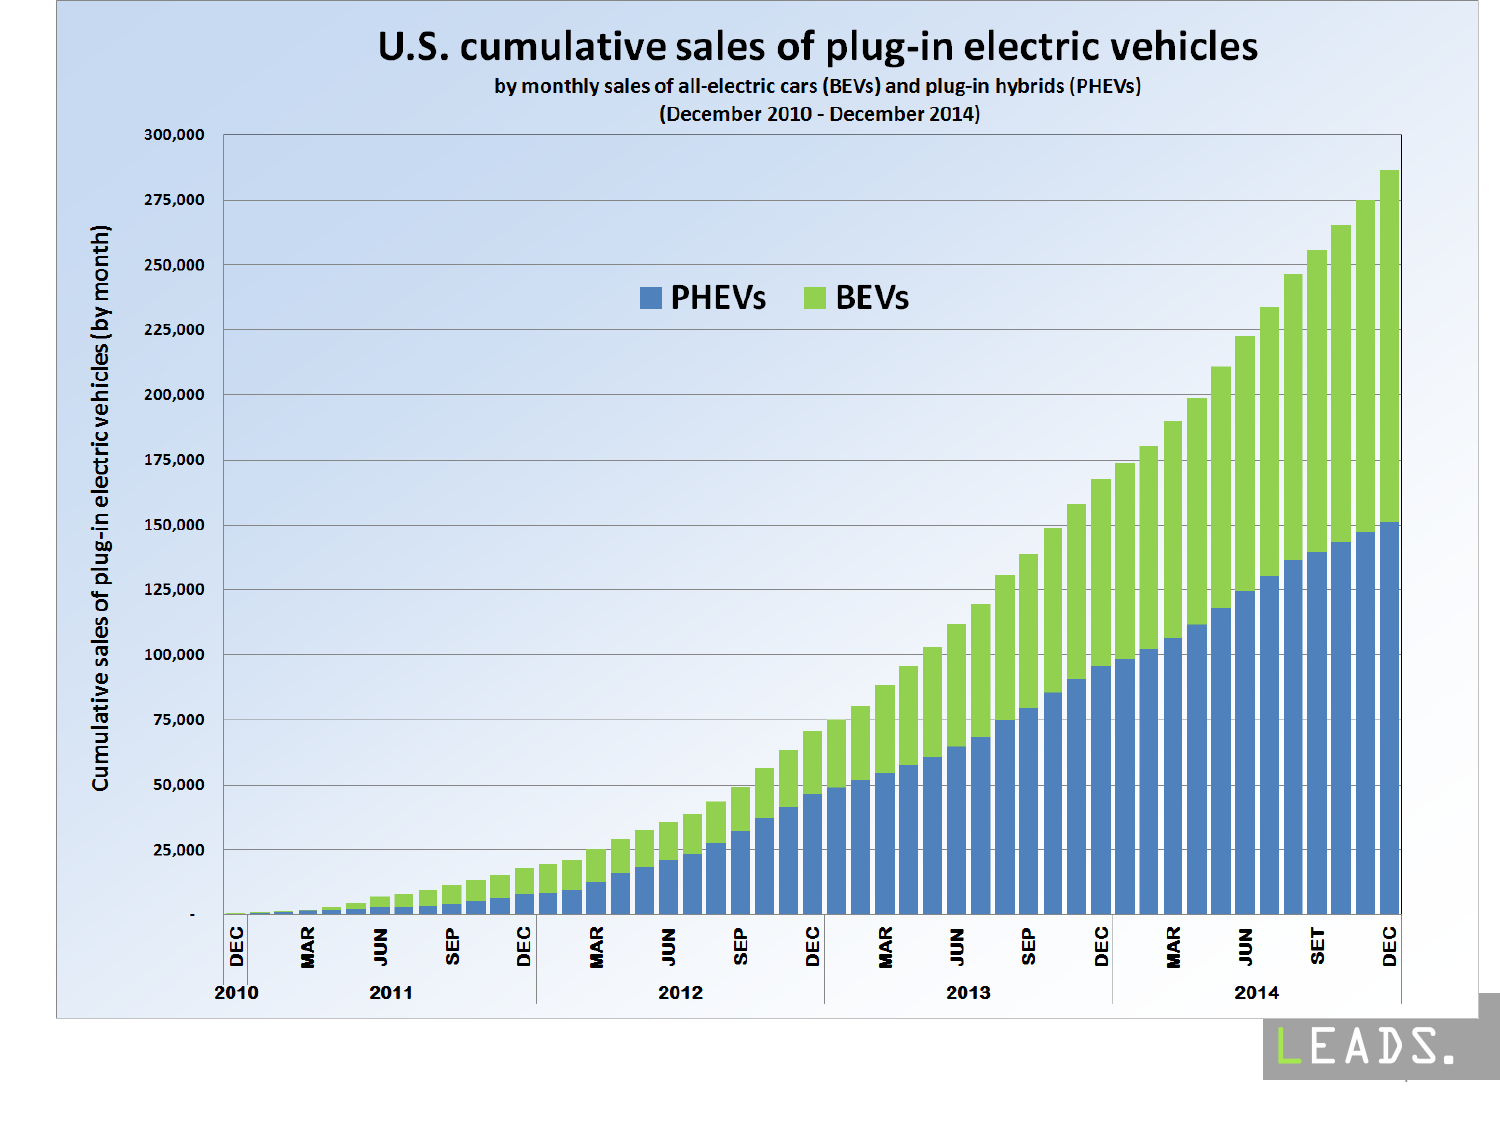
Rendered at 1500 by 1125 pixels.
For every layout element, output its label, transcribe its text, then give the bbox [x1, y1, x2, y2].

slide_number 4 [1074, 1042, 1425, 1103]
picture [55, 0, 1500, 1080]
